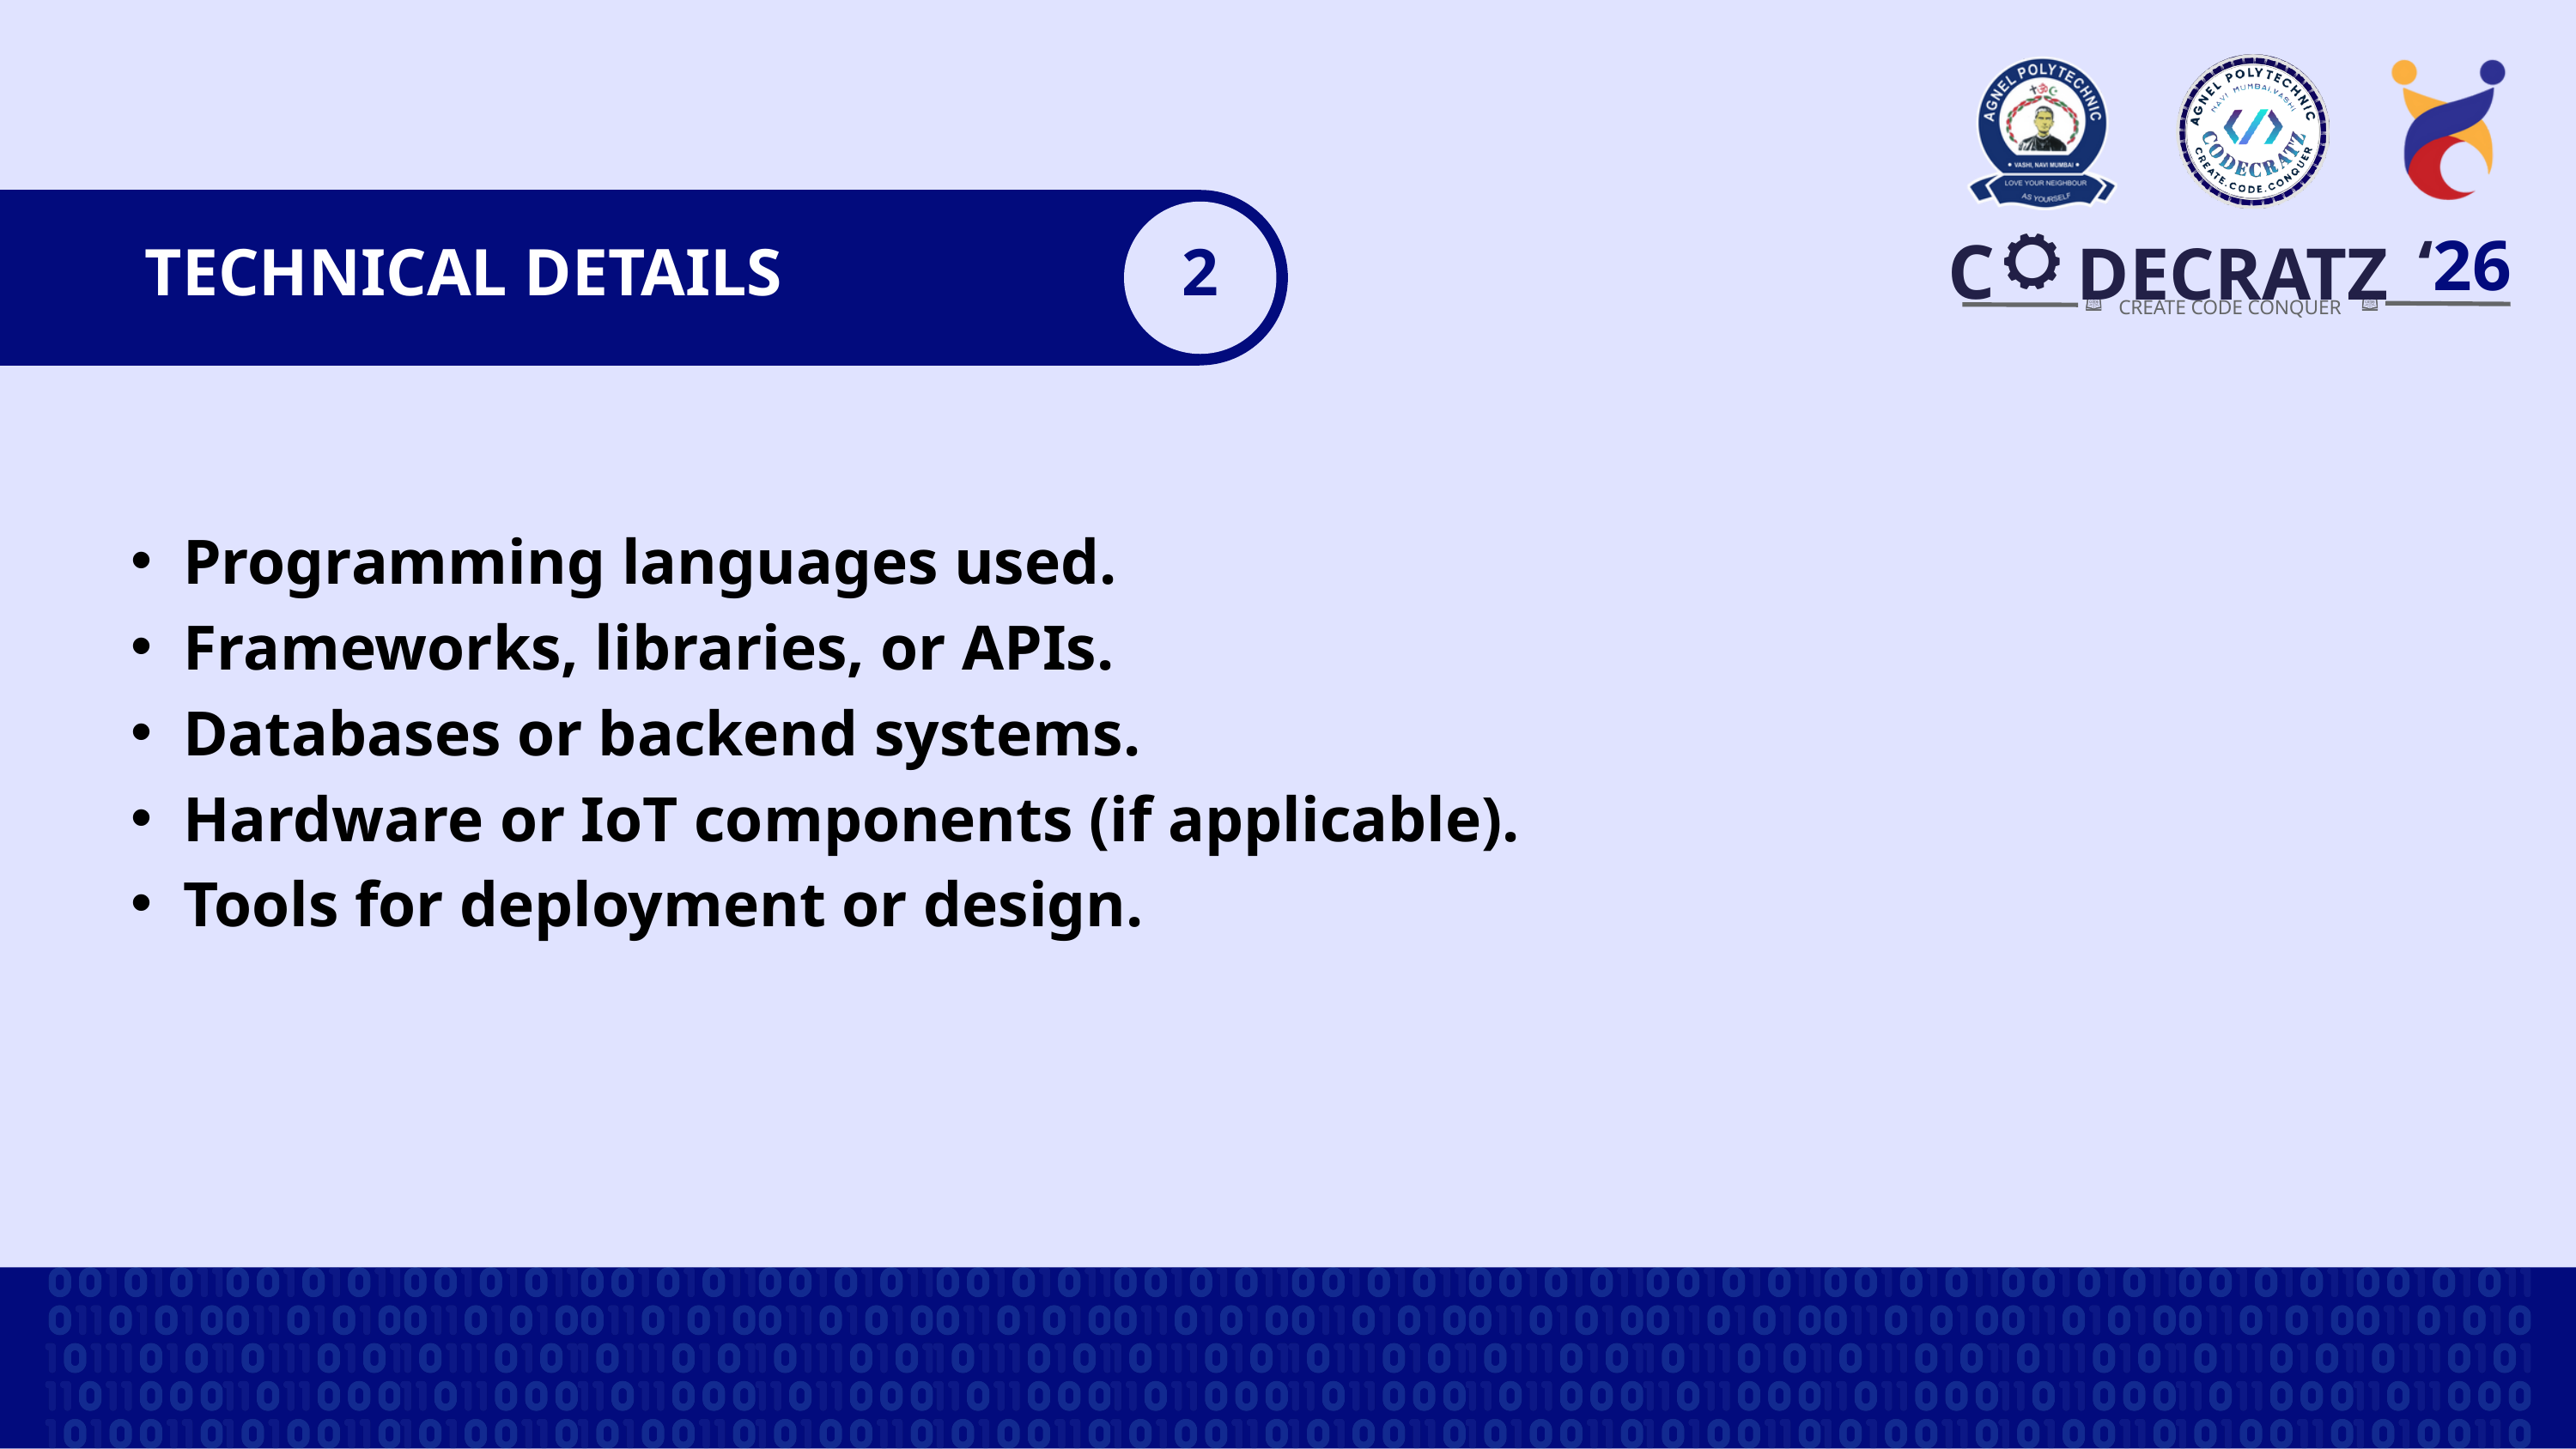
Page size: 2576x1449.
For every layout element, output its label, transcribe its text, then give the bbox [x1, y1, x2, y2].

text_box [0, 1267, 2576, 1449]
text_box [0, 189, 1289, 366]
text_box Programming languages used. Frameworks, libraries, or APIs. Databases or backend systems. Hardware or IoT components (if applicable). Tools for deployment or design. [78, 511, 1666, 940]
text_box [1940, 54, 2523, 317]
